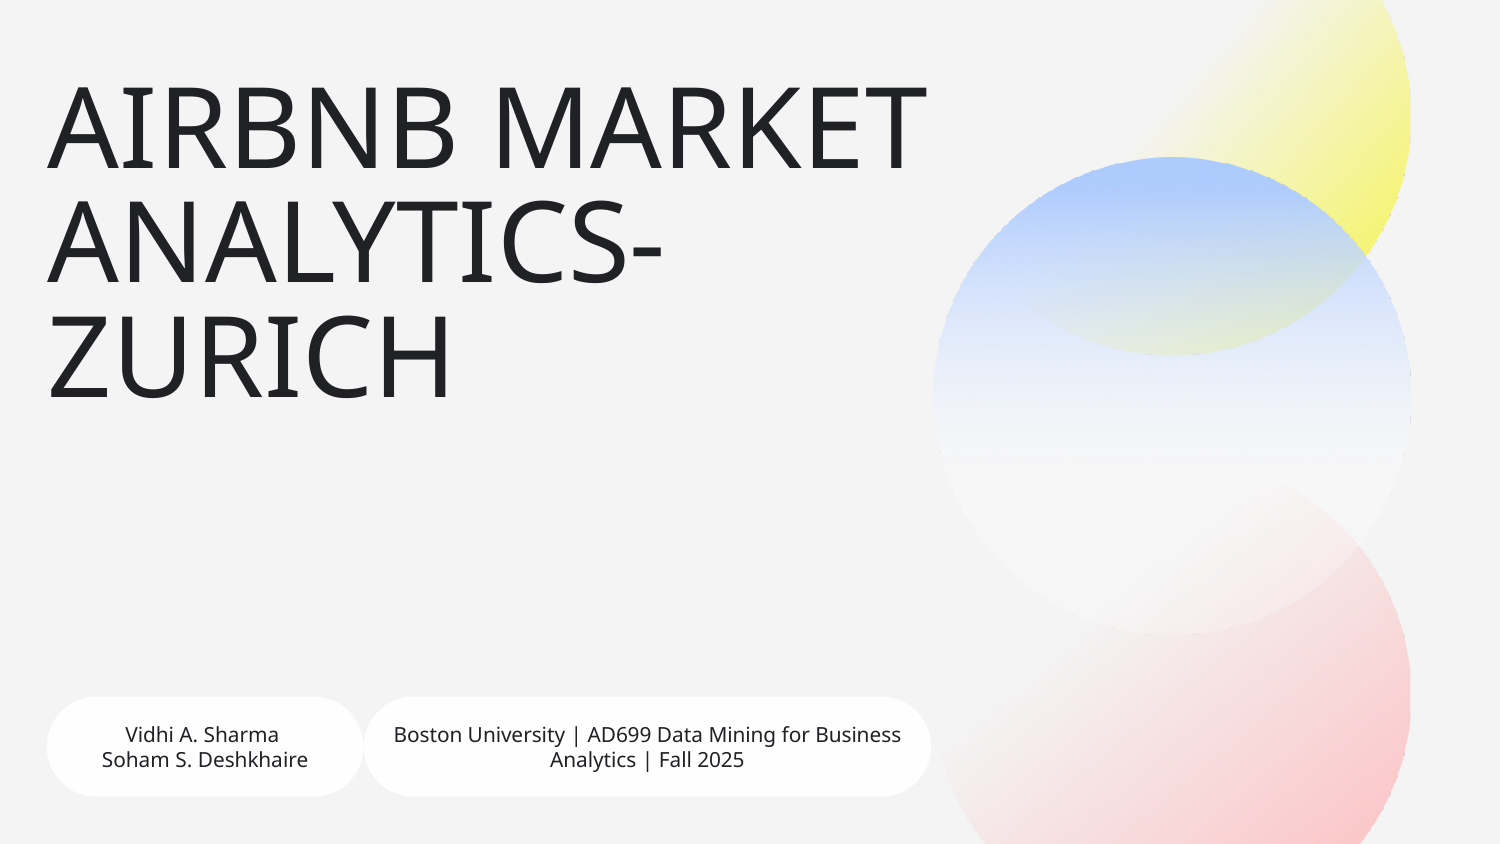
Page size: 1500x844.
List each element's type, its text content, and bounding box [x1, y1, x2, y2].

title AIRBNB MARKET ANALYTICS- ZURICH [47, 76, 978, 421]
text_box Vidhi A. Sharma Soham S. Deshkhaire [46, 696, 364, 797]
text_box Boston University | AD699 Data Mining for Business Analytics | Fall 2025 [363, 696, 932, 797]
picture [933, 0, 1411, 844]
